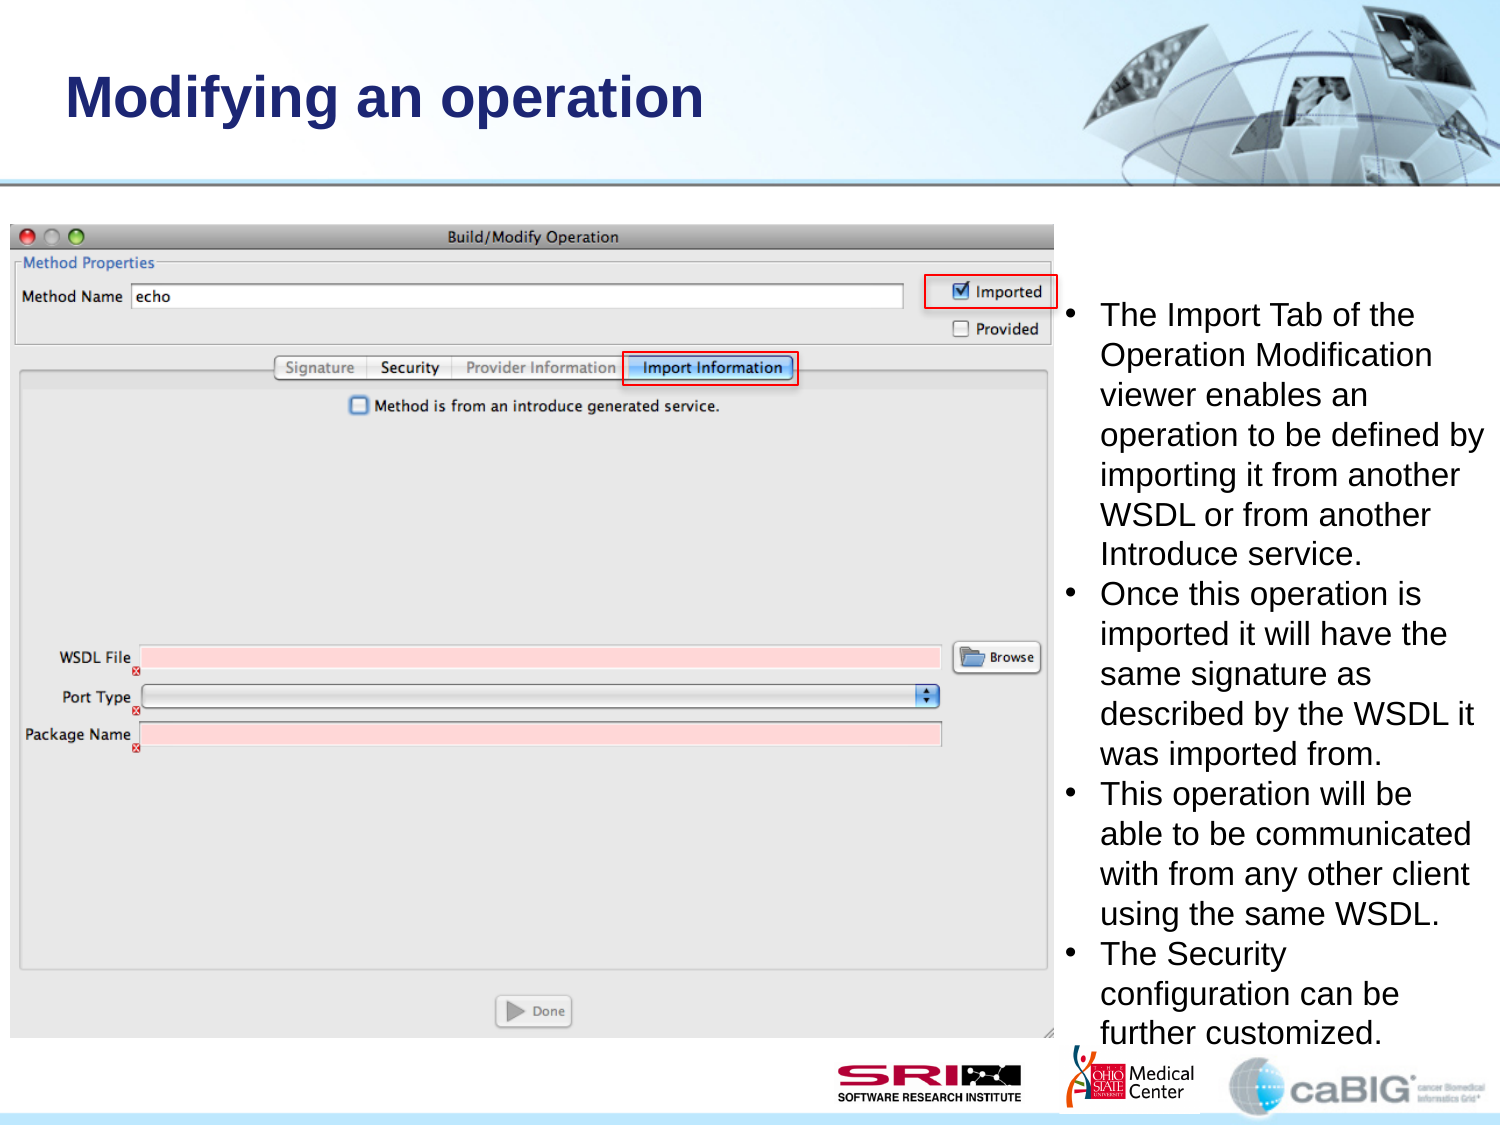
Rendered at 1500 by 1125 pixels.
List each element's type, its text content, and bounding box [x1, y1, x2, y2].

title Modifying an operation [49, 0, 1176, 188]
picture [0, 0, 1500, 1125]
text_box The Import Tab of the Operation Modification viewer enables an operation to be defined by importing it from another WSDL or from another Introduce service. Once this operation is imported it will have the same signature as described by the WSDL it was imported from. This operation will be able to be communicated with from any other client using the same WSDL. The Security configuration can be further customized. [1049, 285, 1500, 1059]
